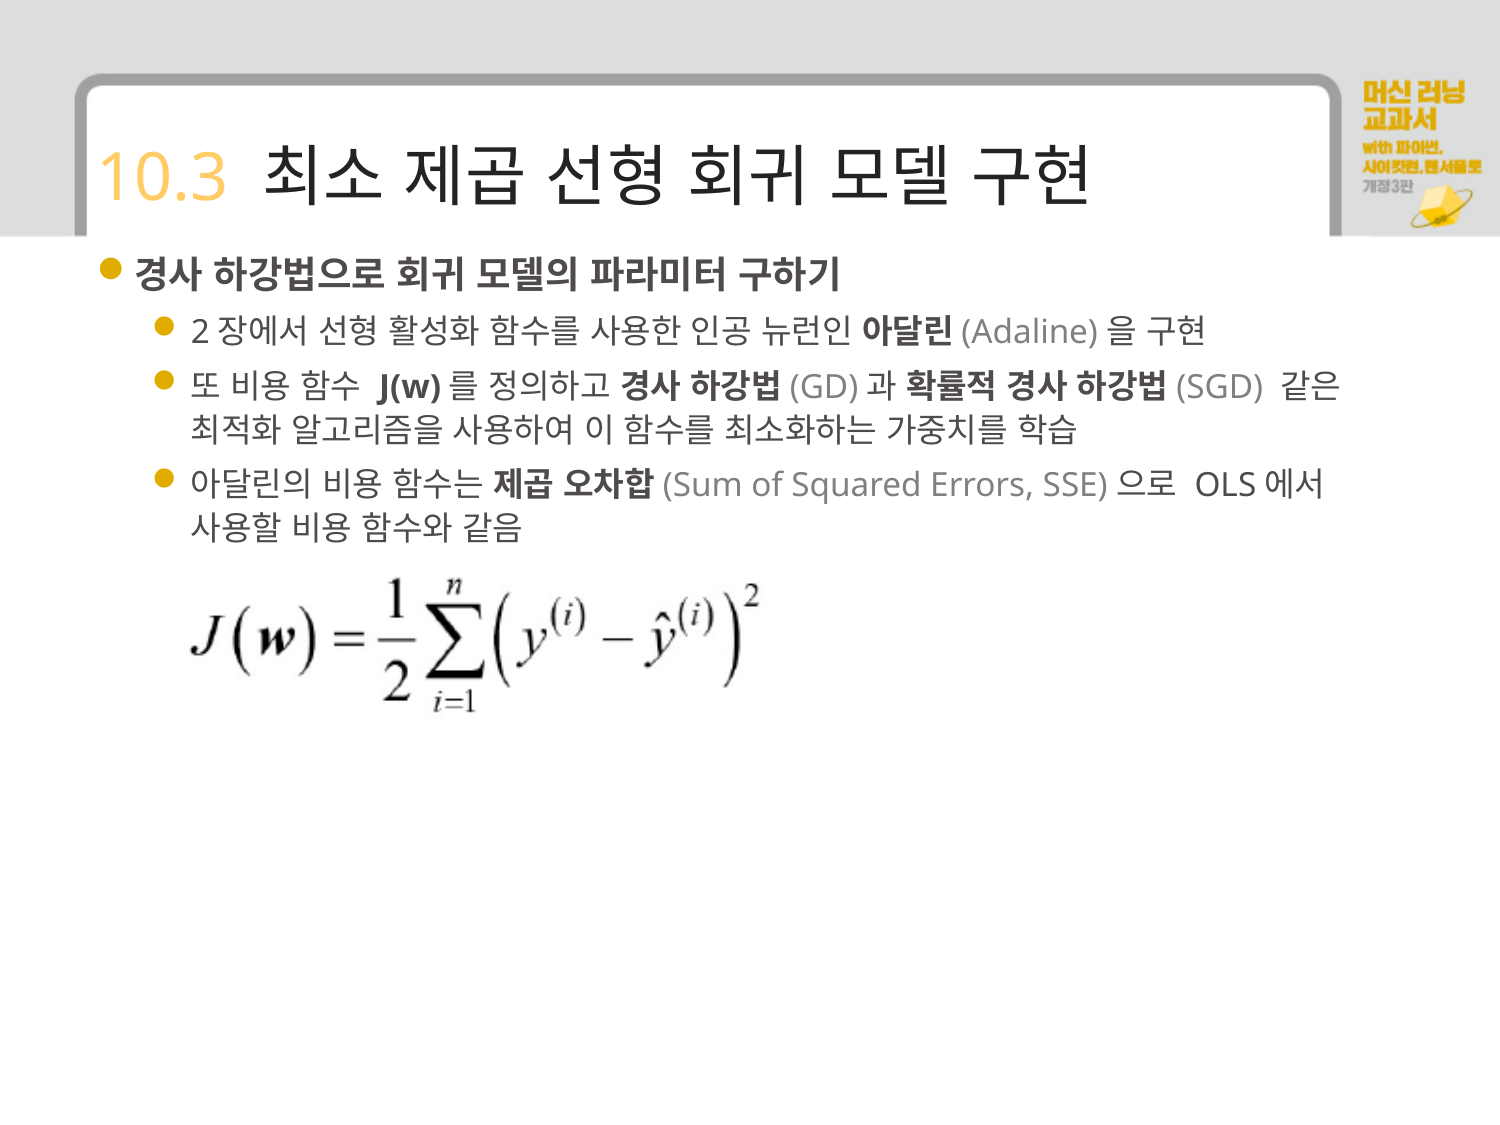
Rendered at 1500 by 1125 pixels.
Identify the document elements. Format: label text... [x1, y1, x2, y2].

list 경사 하강법으로 회귀 모델의 파라미터 구하기 2장에서 선형 활성화 함수를 사용한 인공 뉴런인 아달린(Adaline)을 구현 또 비용 함수 J(w)를 정의하고 경사 하강법(GD)과 확률적 경사 하강법(SGD) 같은 최적화 알고리즘을 사용하여 이 함수를 최소화하는 가중치를 학습 아달린의 비용 함수는 제곱 오차합(Sum of Squared Errors, SSE)으로 OLS에서 사용할 비용 함수와 같음 [81, 239, 1412, 1054]
picture [0, 0, 1500, 1125]
title 10.3 최소 제곱 선형 회귀 모델 구현 [81, 90, 1412, 222]
